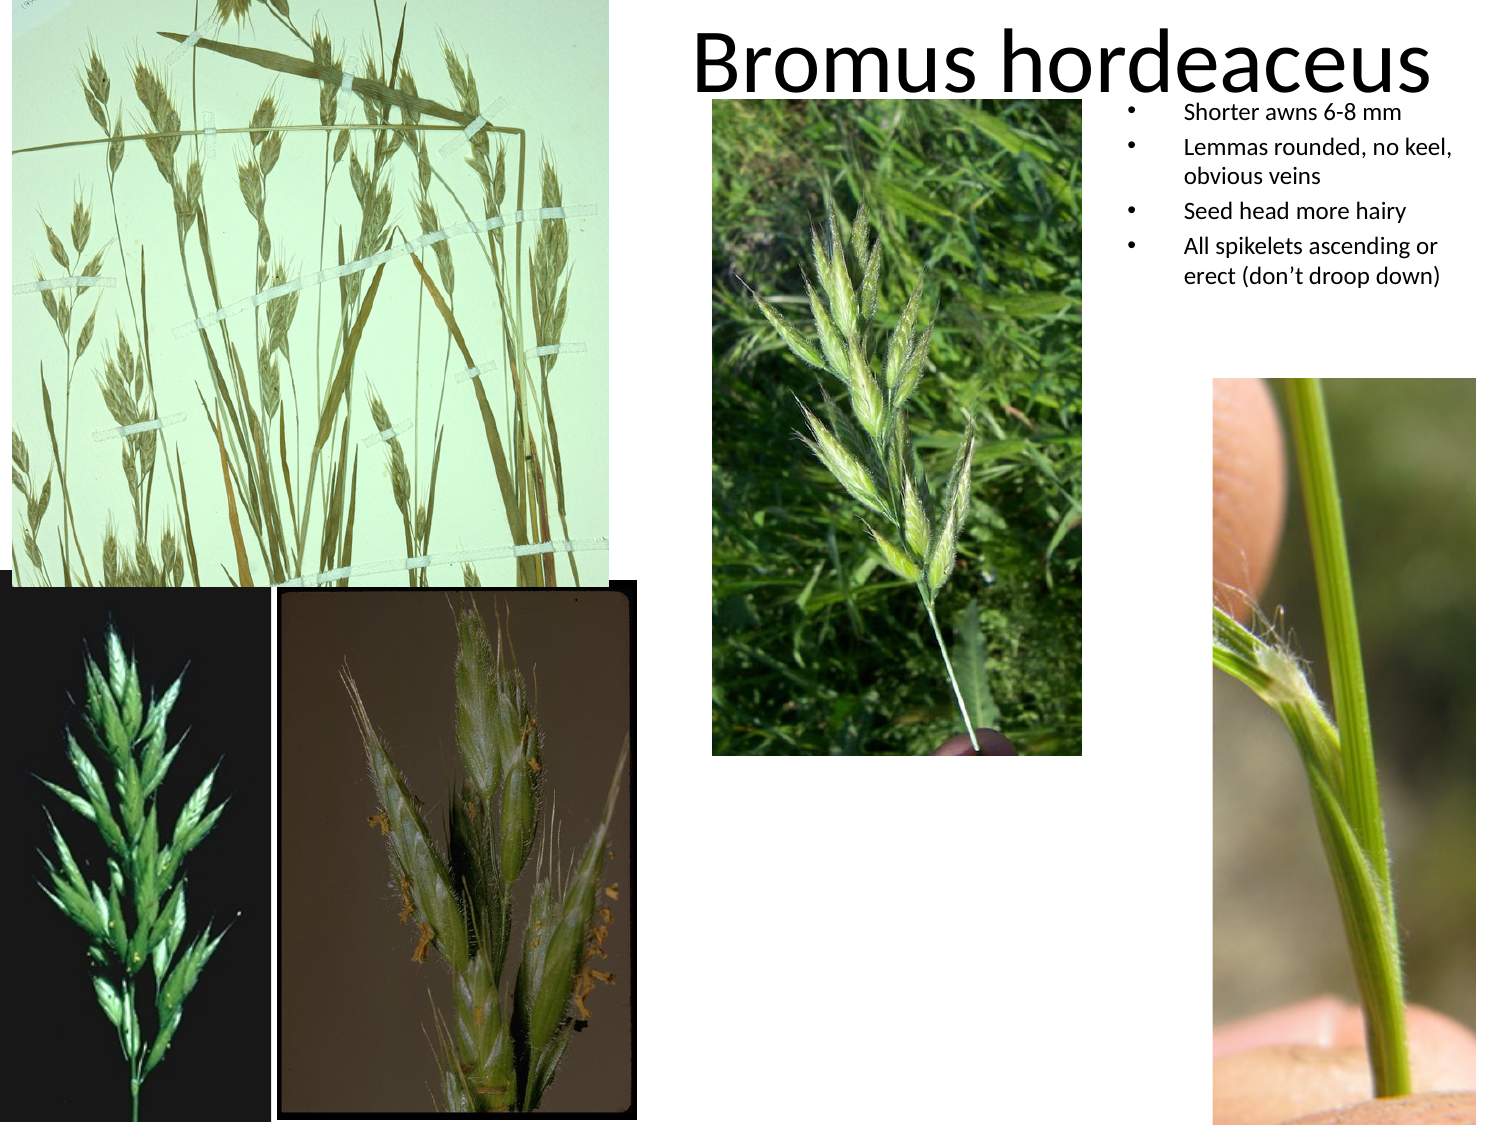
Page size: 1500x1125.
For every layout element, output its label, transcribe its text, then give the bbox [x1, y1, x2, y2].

title Bromus hordeaceus [613, 0, 1500, 150]
text_box Shorter awns 6-8 mm Lemmas rounded, no keel, obvious veins Seed head more hairy All spikelets ascending or erect (don’t droop down) [1112, 87, 1500, 675]
picture [1212, 378, 1477, 1125]
picture [0, 0, 637, 1122]
picture [712, 99, 1082, 756]
